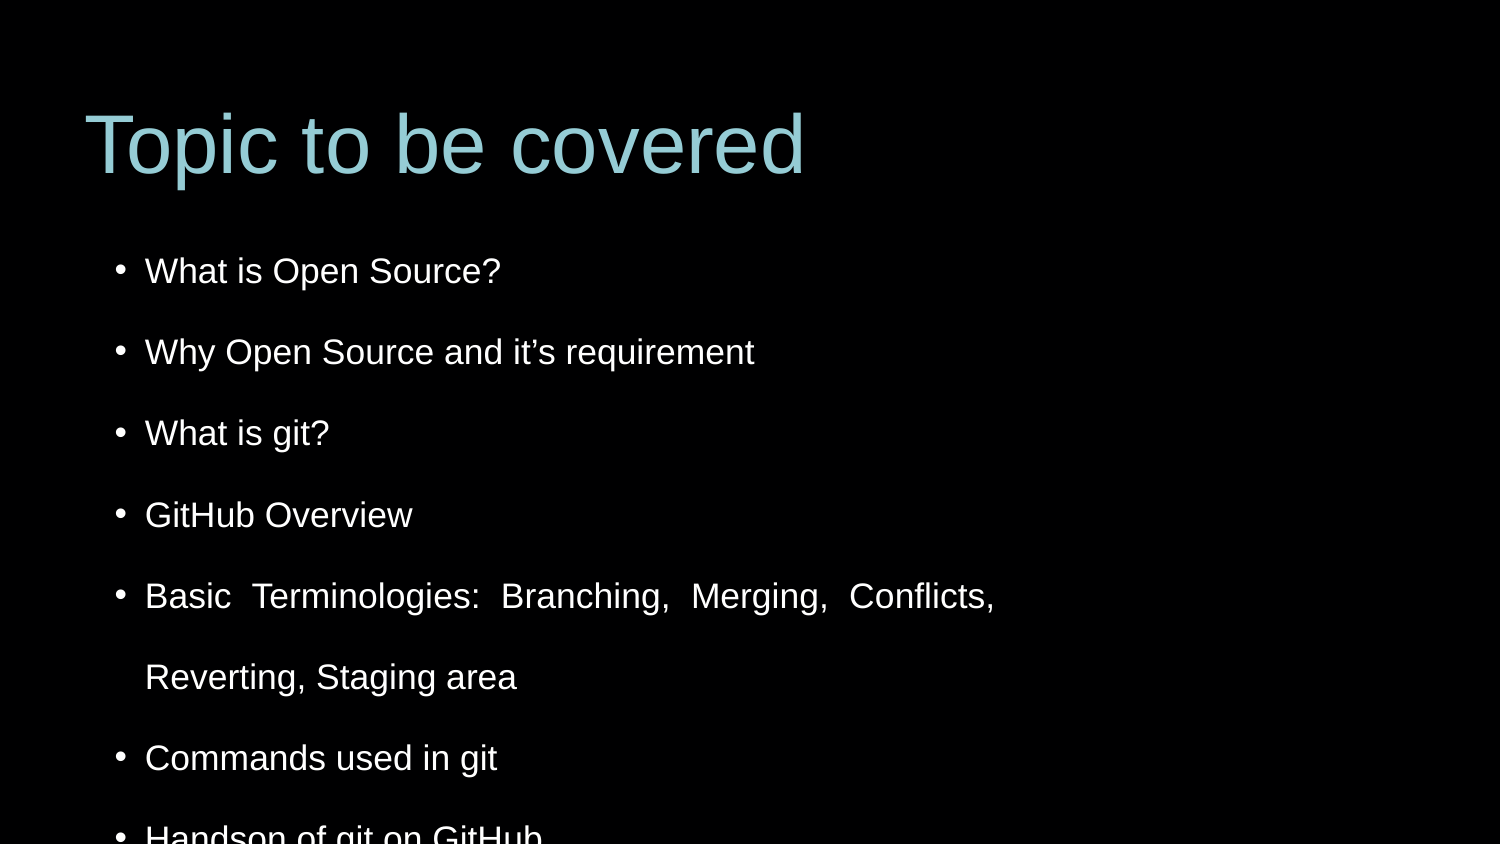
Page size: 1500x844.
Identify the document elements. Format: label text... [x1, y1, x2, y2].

text_box What is Open Source? Why Open Source and it’s requirement What is git? GitHub Overview Basic Terminologies: Branching, Merging, Conflicts, Reverting, Staging area Commands used in git Handson of git on GitHub GitHub Developers Student Pack [84, 209, 996, 844]
text_box Topic to be covered [84, 89, 935, 190]
